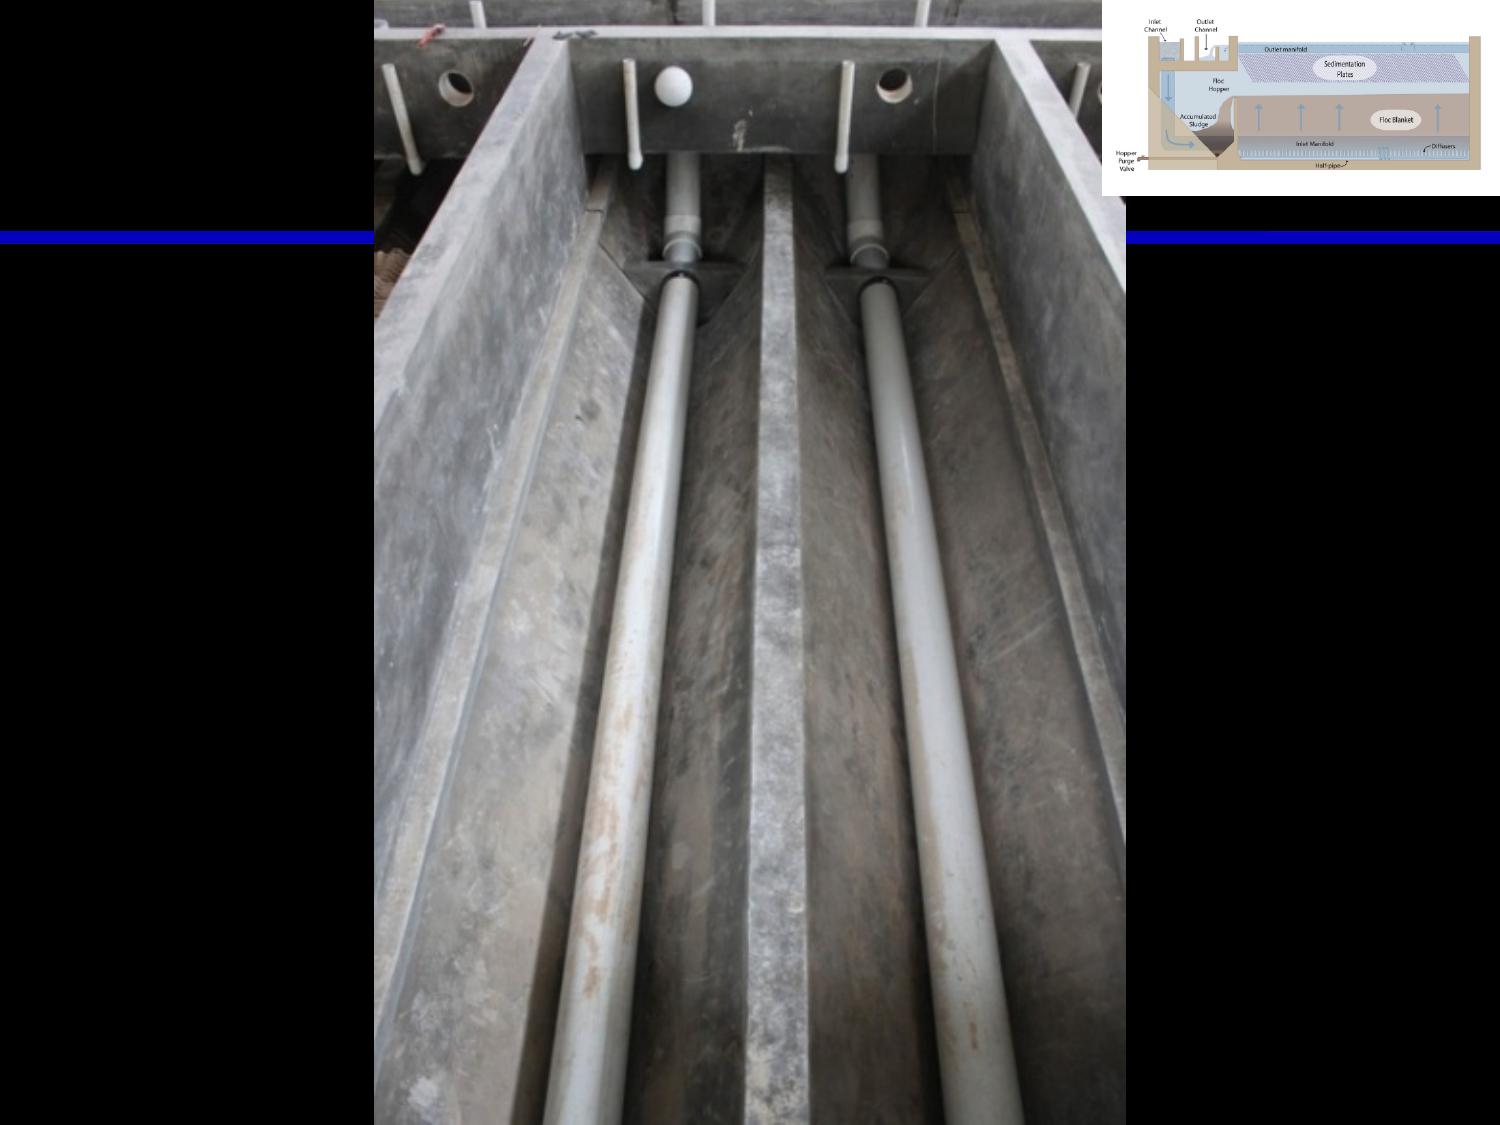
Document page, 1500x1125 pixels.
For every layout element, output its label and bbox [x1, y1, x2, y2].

picture [374, 0, 1500, 1125]
